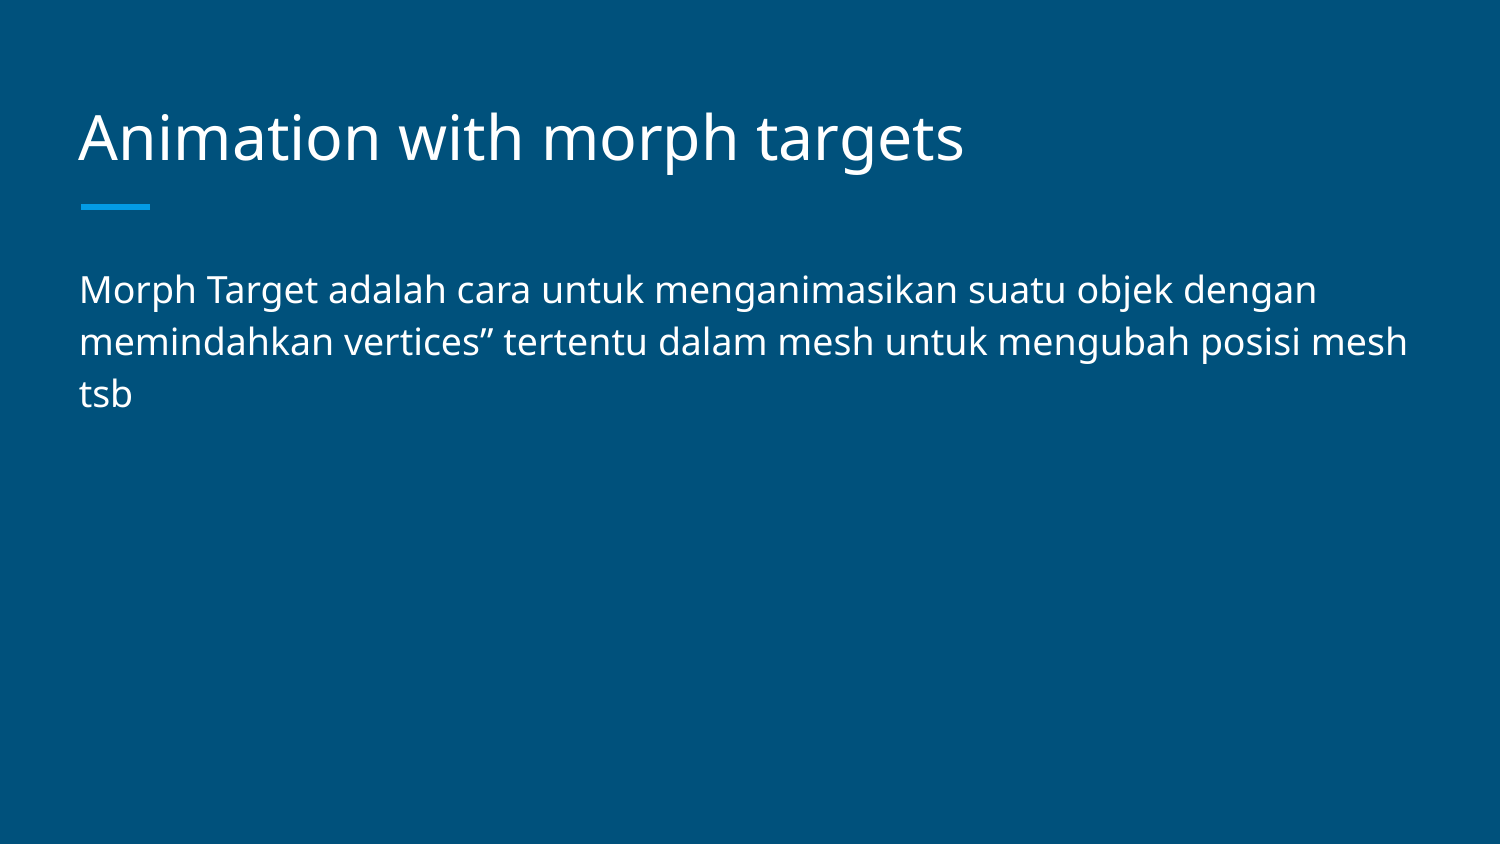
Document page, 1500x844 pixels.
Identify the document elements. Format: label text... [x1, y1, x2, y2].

list Morph Target adalah cara untuk menganimasikan suatu objek dengan memindahkan vertices” tertentu dalam mesh untuk mengubah posisi mesh tsb [63, 244, 1437, 750]
title Animation with morph targets [63, 75, 1437, 188]
